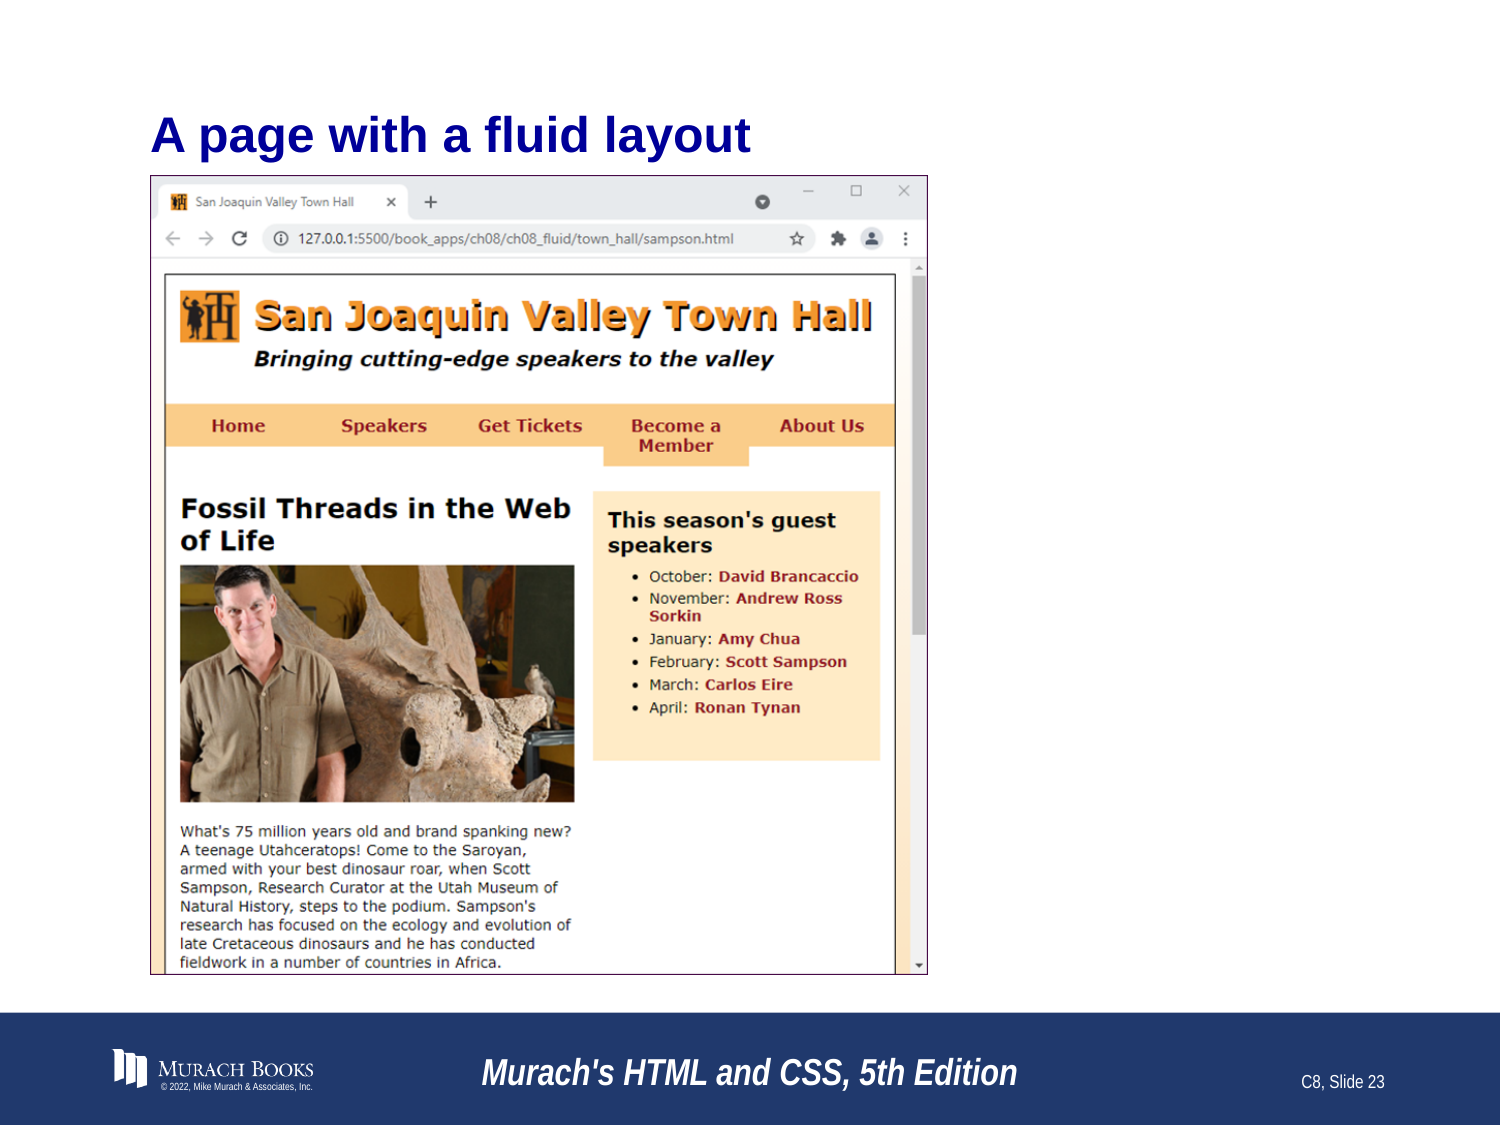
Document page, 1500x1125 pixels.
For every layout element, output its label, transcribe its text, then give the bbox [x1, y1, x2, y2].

title A page with a fluid layout [150, 102, 1350, 164]
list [149, 175, 929, 976]
slide_number C8, Slide 23 [1087, 1025, 1400, 1100]
slide_number Murach's HTML and CSS, 5th Edition [463, 1025, 1050, 1100]
footer © 2022, Mike Murach & Associates, Inc. [12, 1025, 463, 1100]
